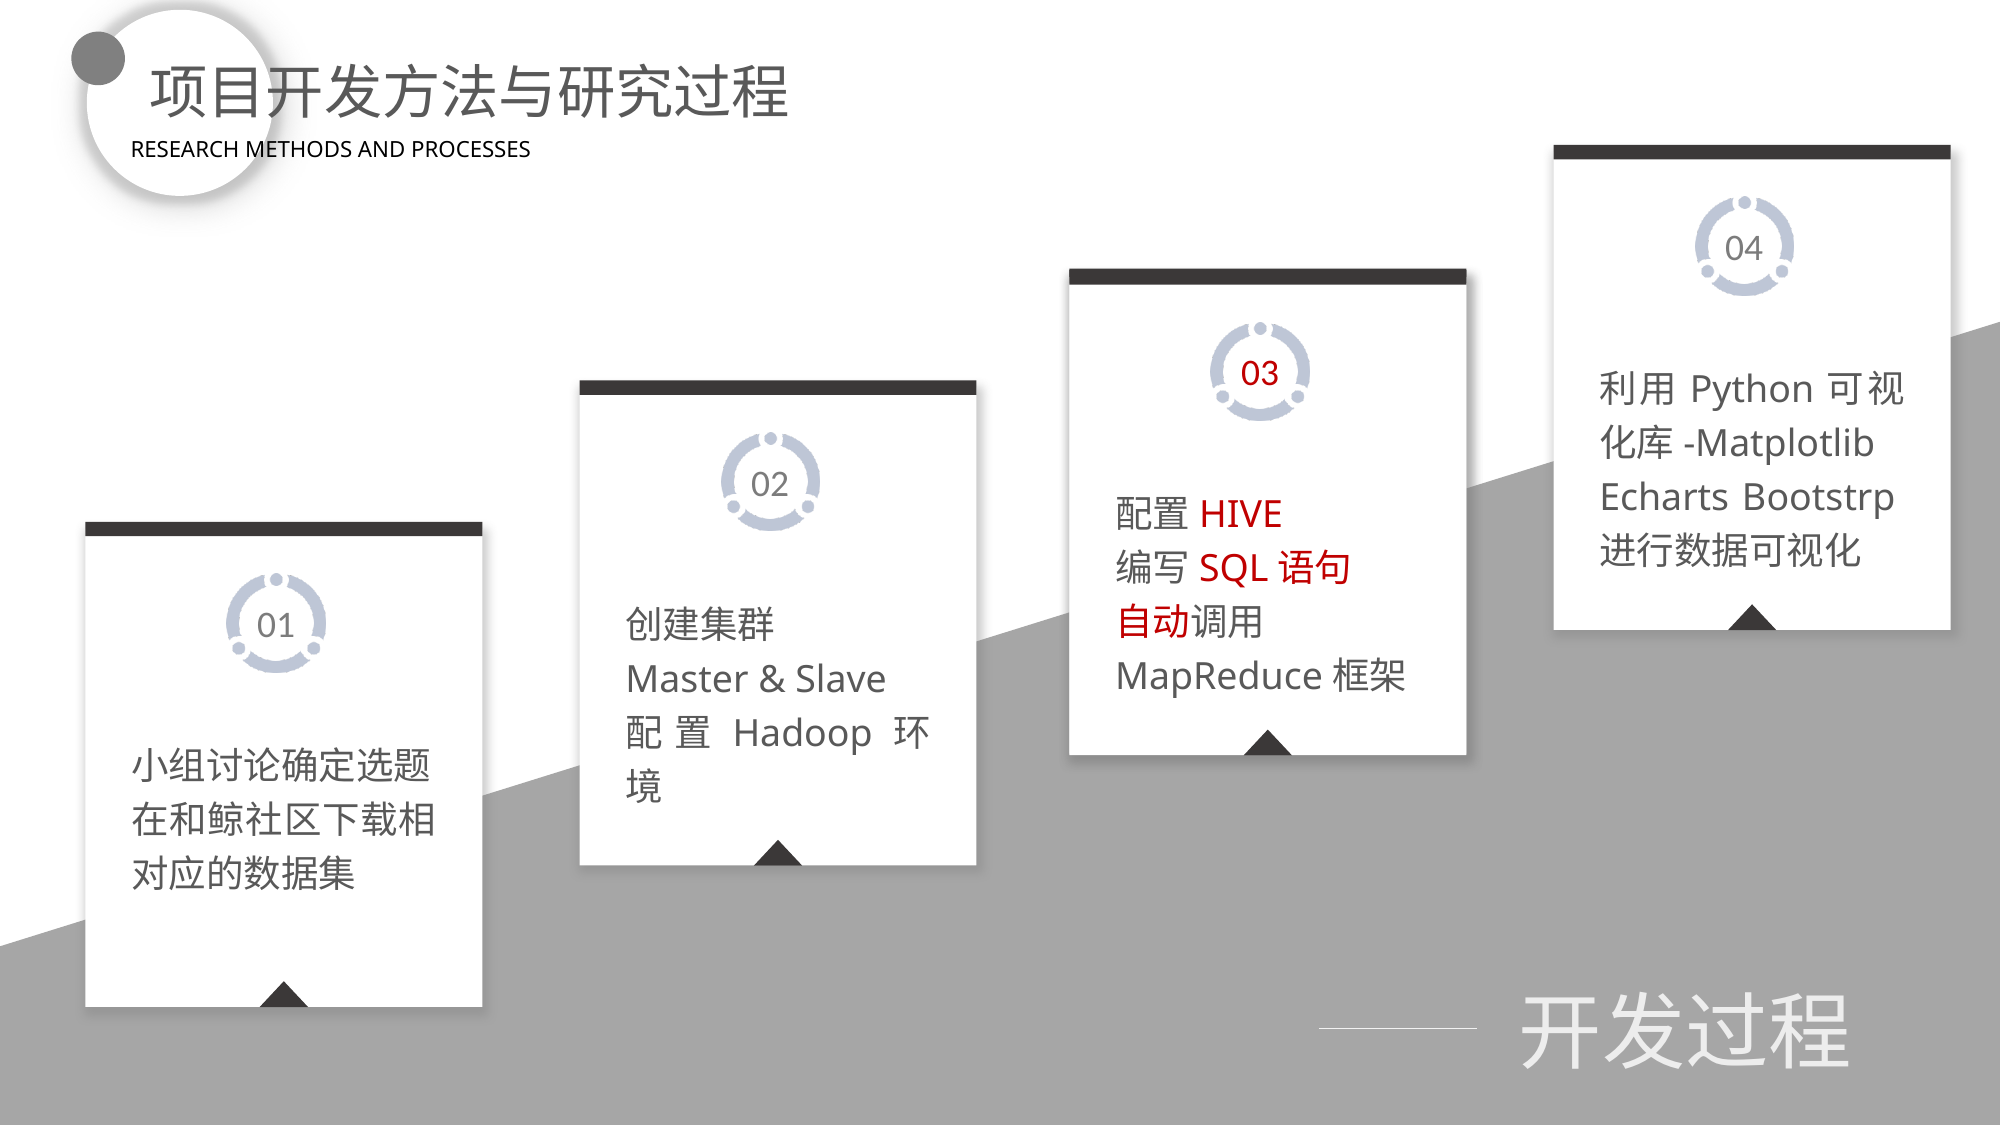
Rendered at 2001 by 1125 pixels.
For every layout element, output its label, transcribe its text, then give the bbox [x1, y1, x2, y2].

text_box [1553, 144, 1951, 631]
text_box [85, 521, 483, 1007]
text_box [0, 320, 2000, 1125]
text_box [1069, 270, 1467, 756]
text_box 开发过程 [1518, 979, 1986, 1080]
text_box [579, 380, 977, 866]
text_box 项目开发方法与研究过程 [275, 54, 799, 125]
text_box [61, 3, 275, 190]
text_box RESEARCH METHODS AND PROCESSES [115, 128, 547, 197]
